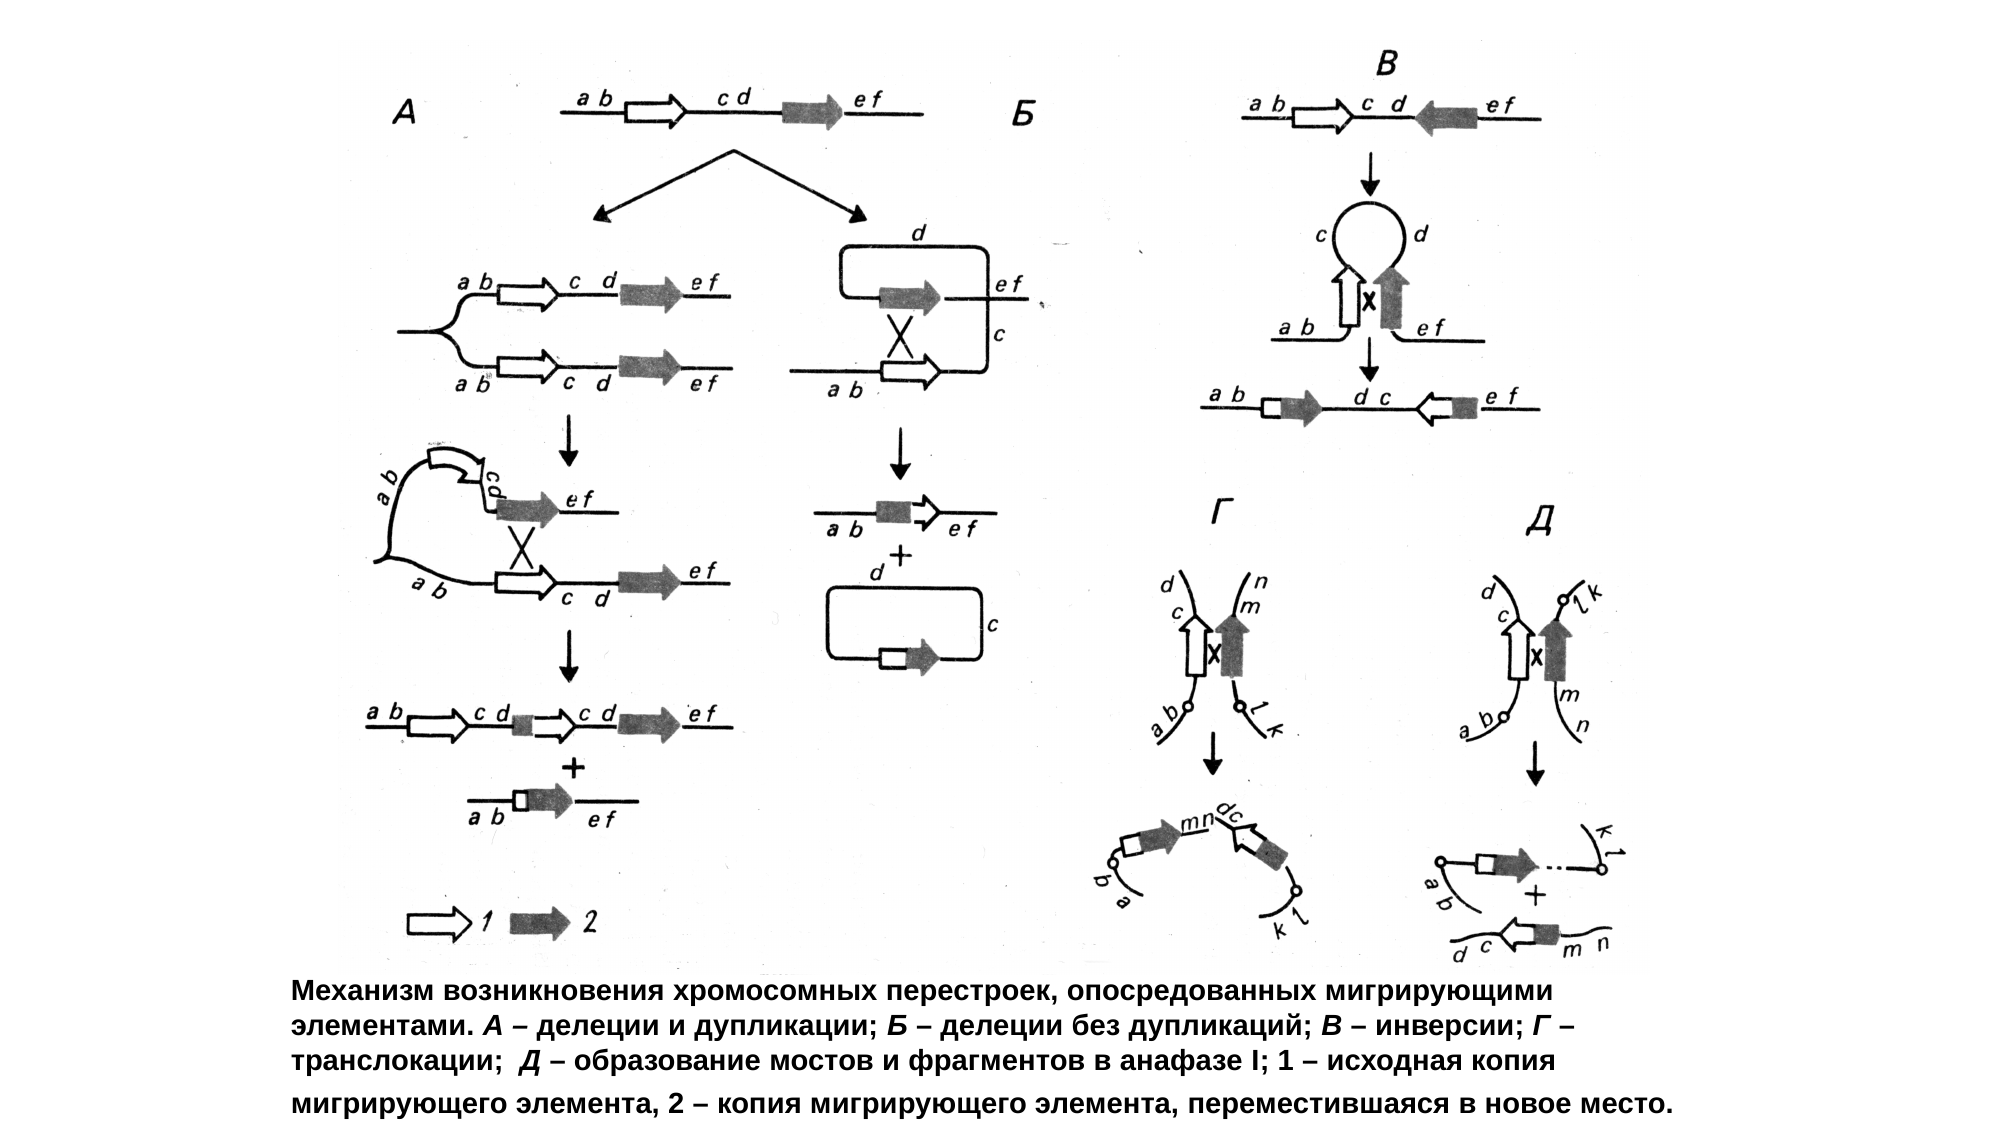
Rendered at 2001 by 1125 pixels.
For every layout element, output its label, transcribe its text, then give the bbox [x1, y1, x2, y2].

text_box Механизм возникновения хромосомных перестроек, опосредованных мигрирующими элементами. А – делеции и дупликации; Б – делеции без дупликаций; В – инверсии; Г – транслокации; Д – образование мостов и фрагментов в анафазе I; 1 – исходная копия мигрирующего элемента, 2 – копия мигрирующего элемента, переместившаяся в новое место. [276, 963, 1750, 1125]
picture [338, 40, 1650, 975]
